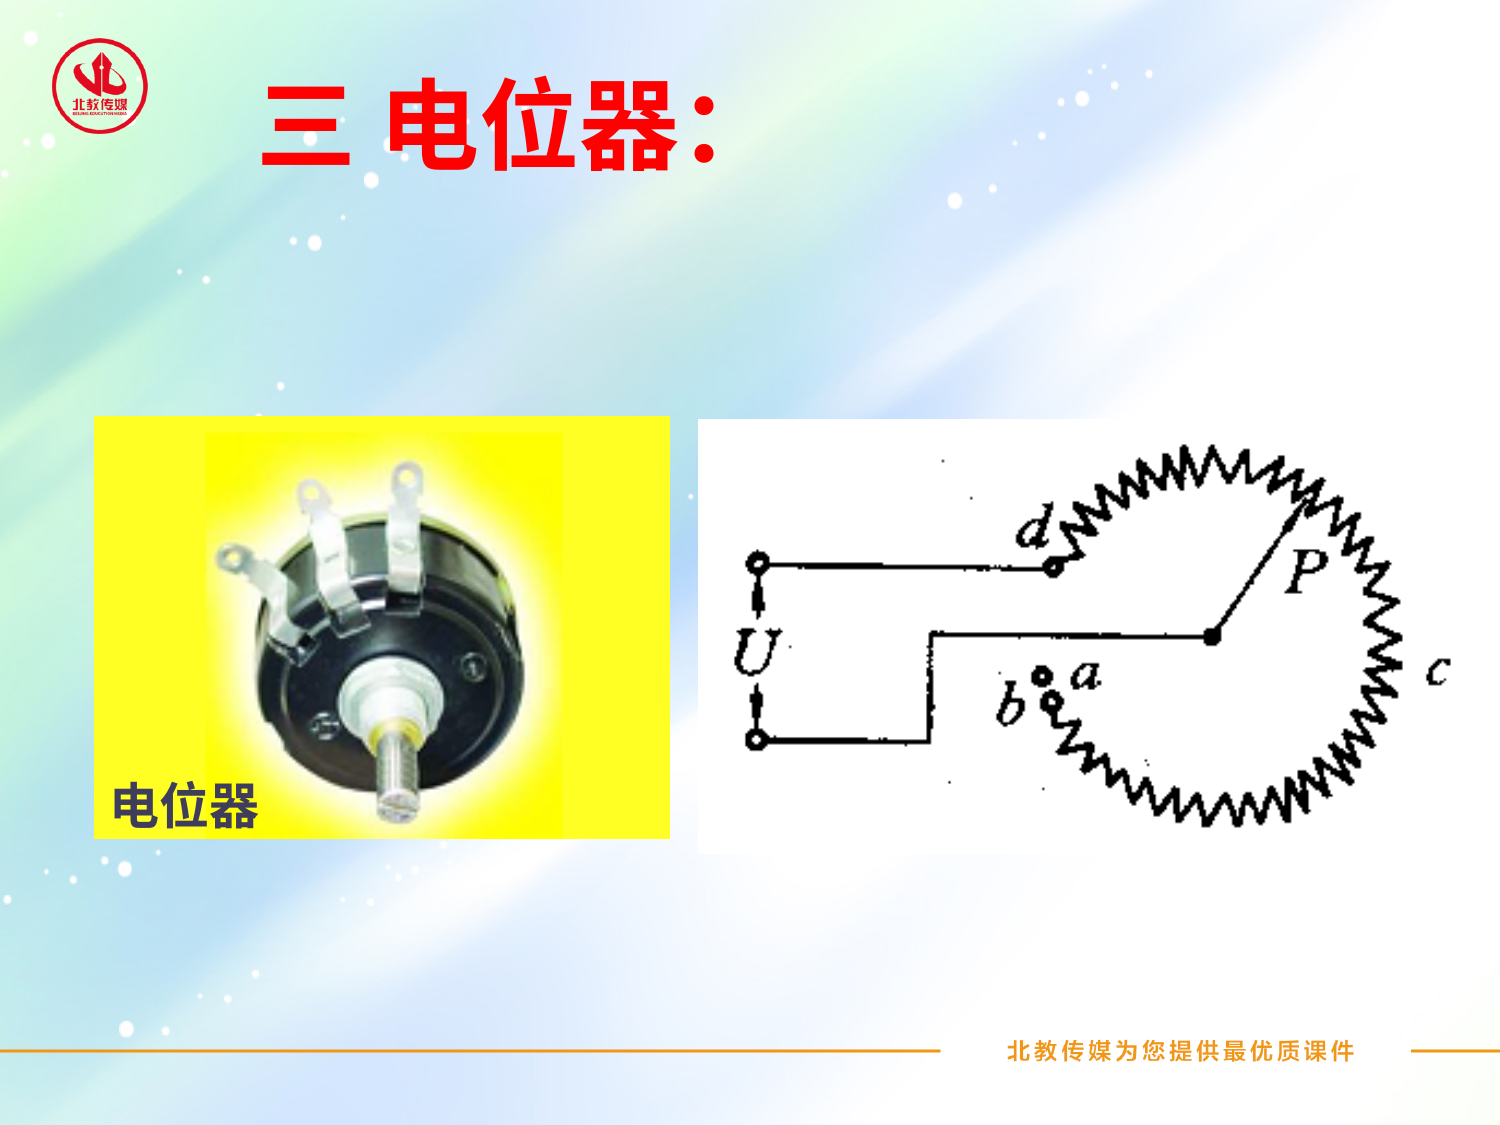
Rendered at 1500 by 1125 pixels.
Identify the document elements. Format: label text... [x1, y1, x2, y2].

picture [0, 0, 1500, 1125]
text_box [94, 416, 671, 843]
text_box 三 电位器： [242, 54, 877, 190]
